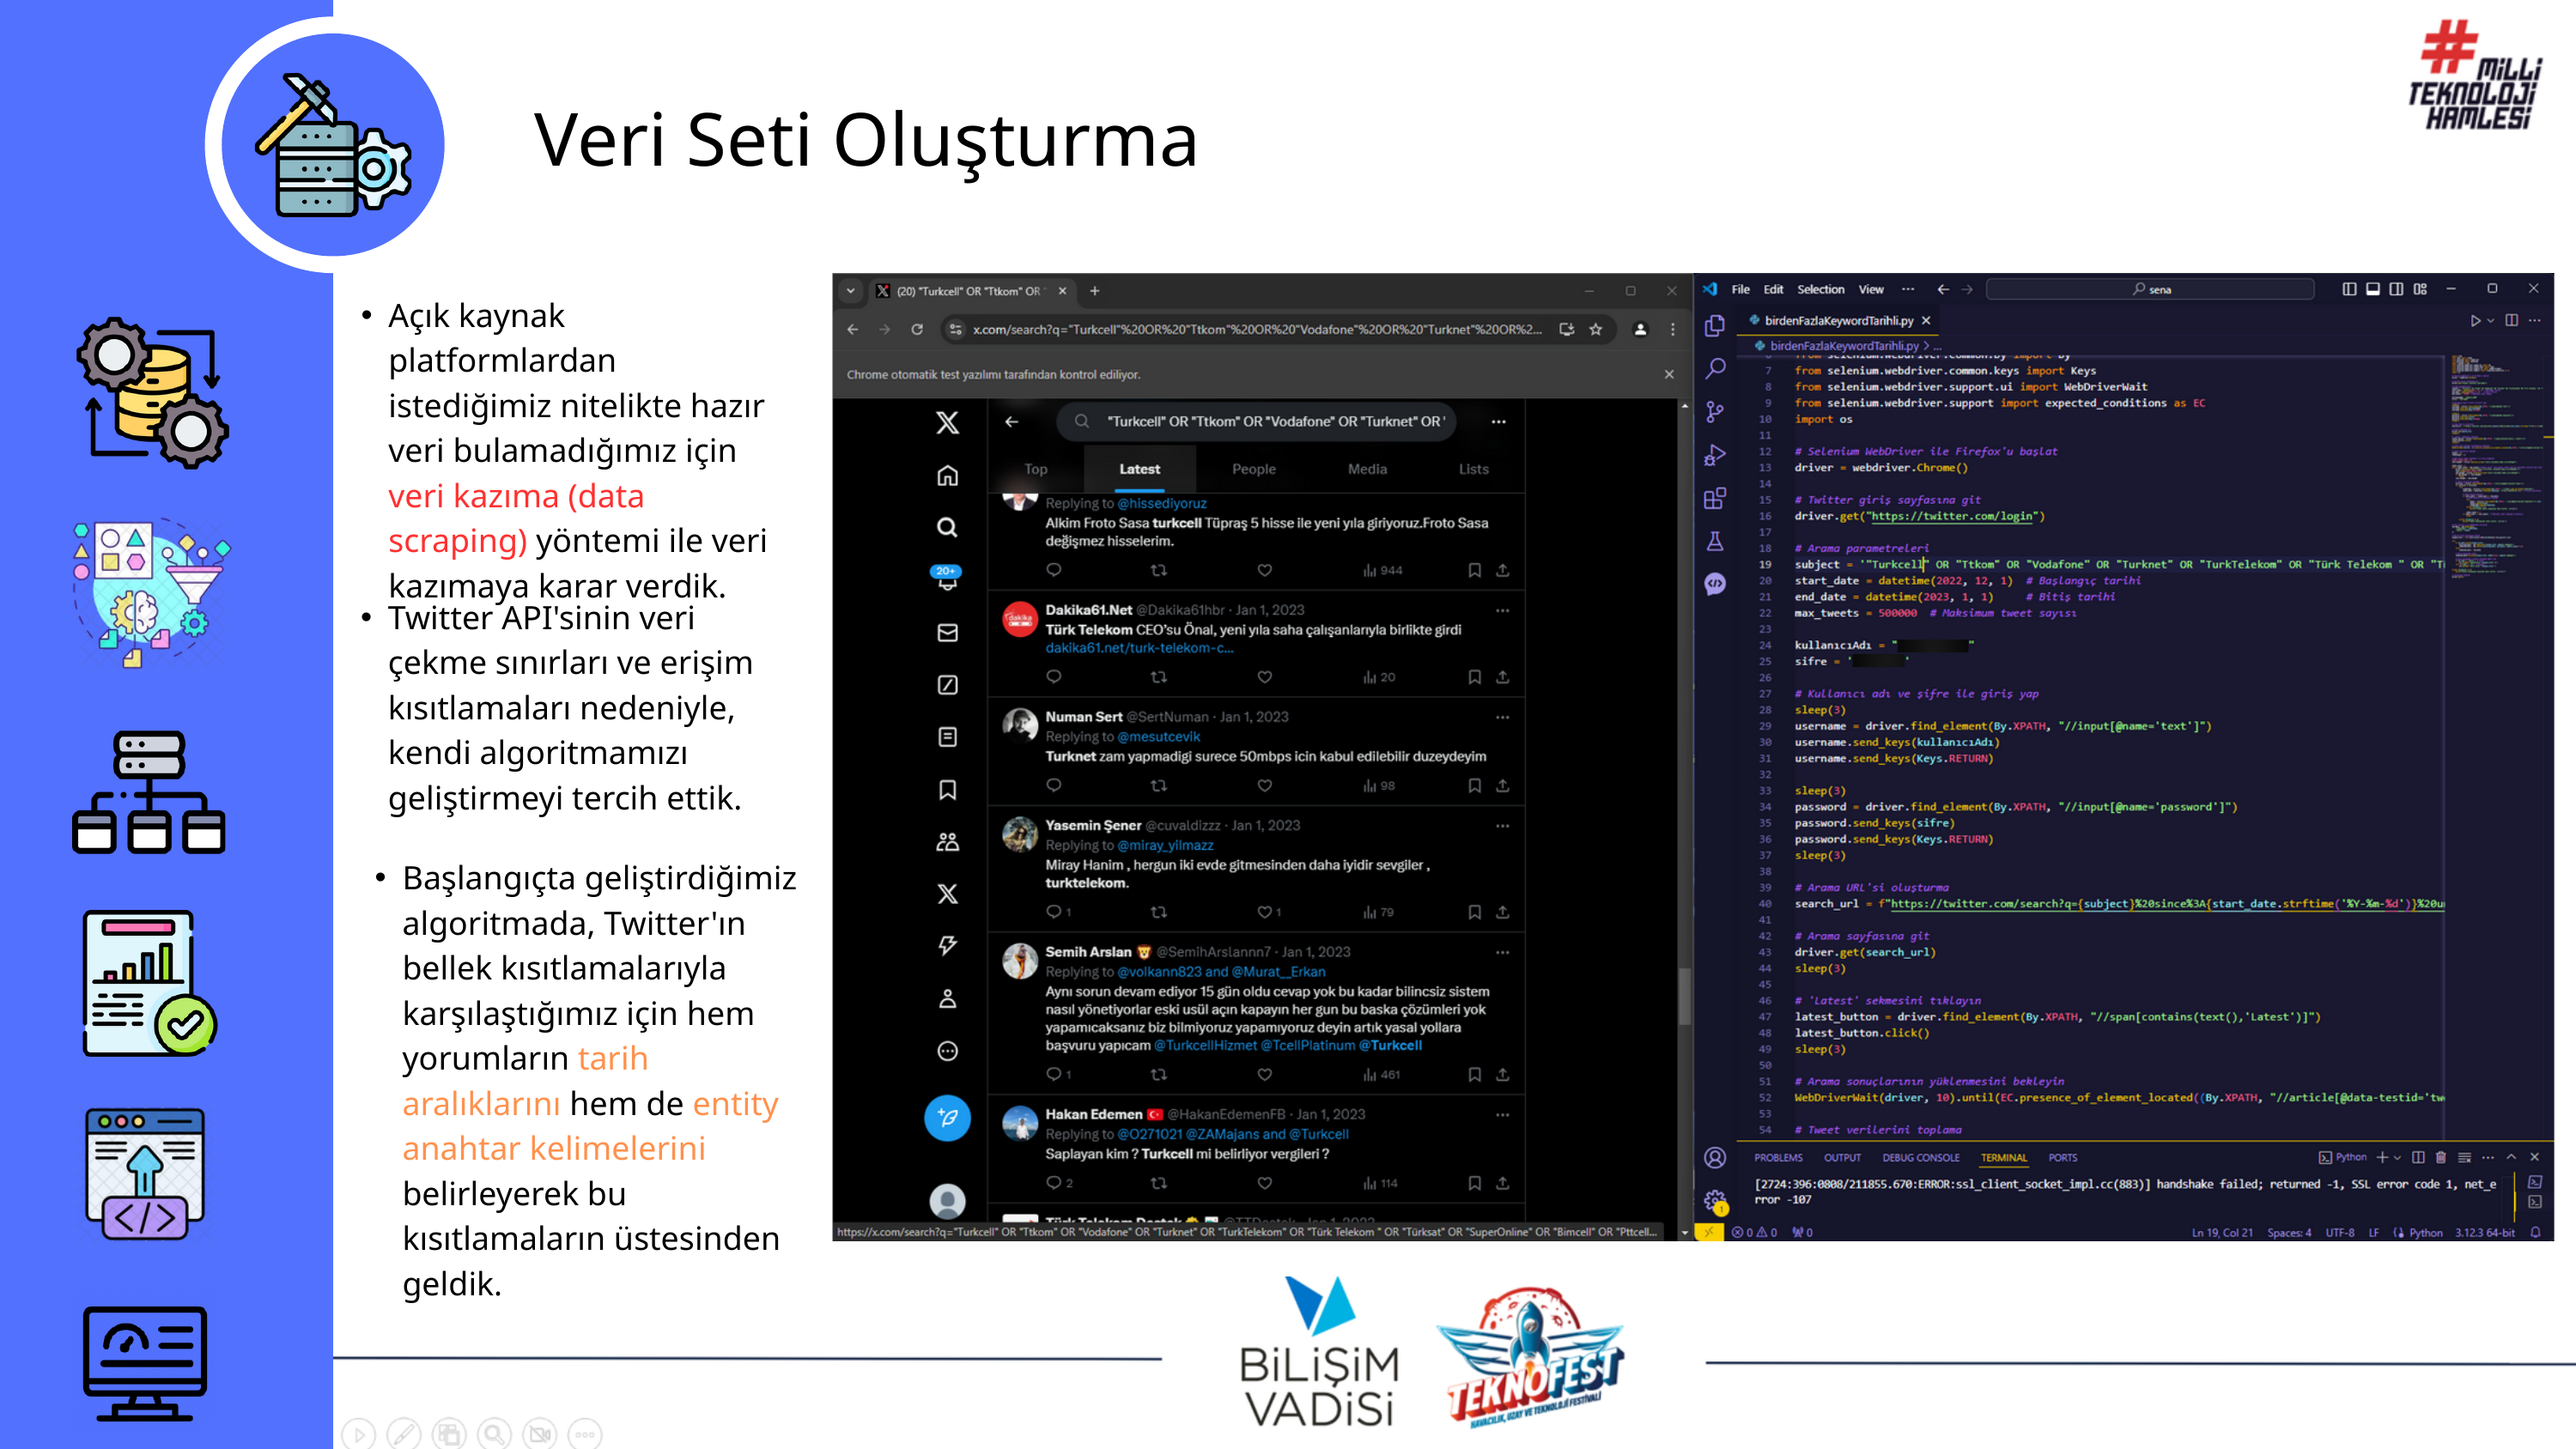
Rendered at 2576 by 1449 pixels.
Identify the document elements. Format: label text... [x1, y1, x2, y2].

text_box [1897, 640, 1969, 652]
text_box Veri Seti Oluşturma [527, 78, 1209, 182]
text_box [204, 16, 462, 274]
text_box Başlangıçta geliştirdiğimiz algoritmada, Twitter'ın bellek kısıtlamalarıyla karşılaştığımız için hem yorumların tarih aralıklarını hem de entity anahtar kelimelerini belirleyerek bu kısıtlamaların üstesinden geldik. [347, 851, 799, 1302]
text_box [221, 33, 445, 257]
text_box Açık kaynak platformlardan istediğimiz nitelikte hazır veri bulamadığımız için veri kazıma (data scraping) yöntemi ile veri kazımaya karar verdik. [340, 288, 785, 591]
text_box [2376, 0, 2576, 161]
text_box Twitter API'sinin veri çekme sınırları ve erişim kısıtlamaları nedeniyle, kendi algoritmamızı geliştirmeyi tercih ettik. [340, 591, 785, 816]
text_box [340, 1276, 2576, 1449]
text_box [0, 0, 334, 1449]
text_box [1852, 654, 1905, 667]
text_box [832, 273, 2555, 1241]
